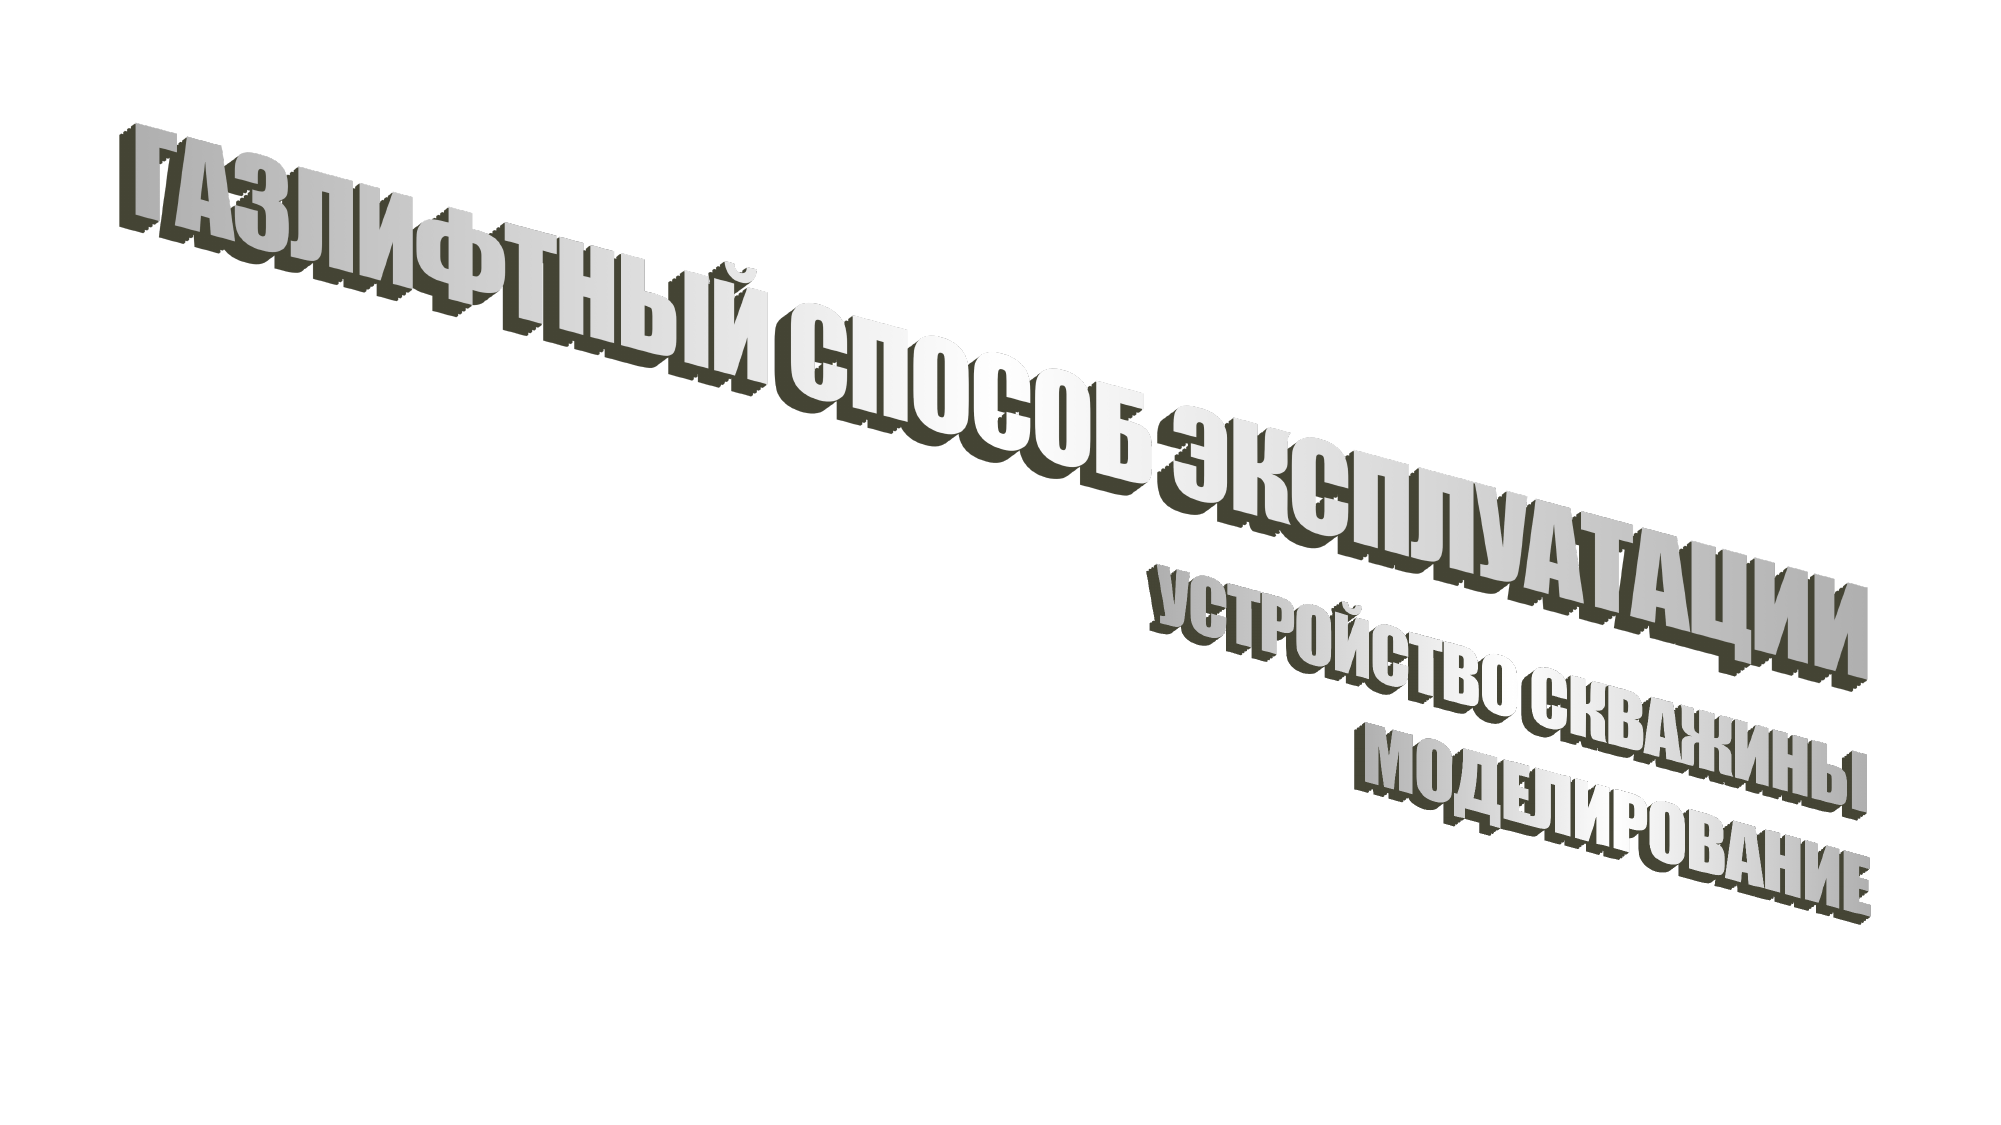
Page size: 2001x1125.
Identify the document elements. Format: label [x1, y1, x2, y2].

picture [0, 59, 2000, 955]
